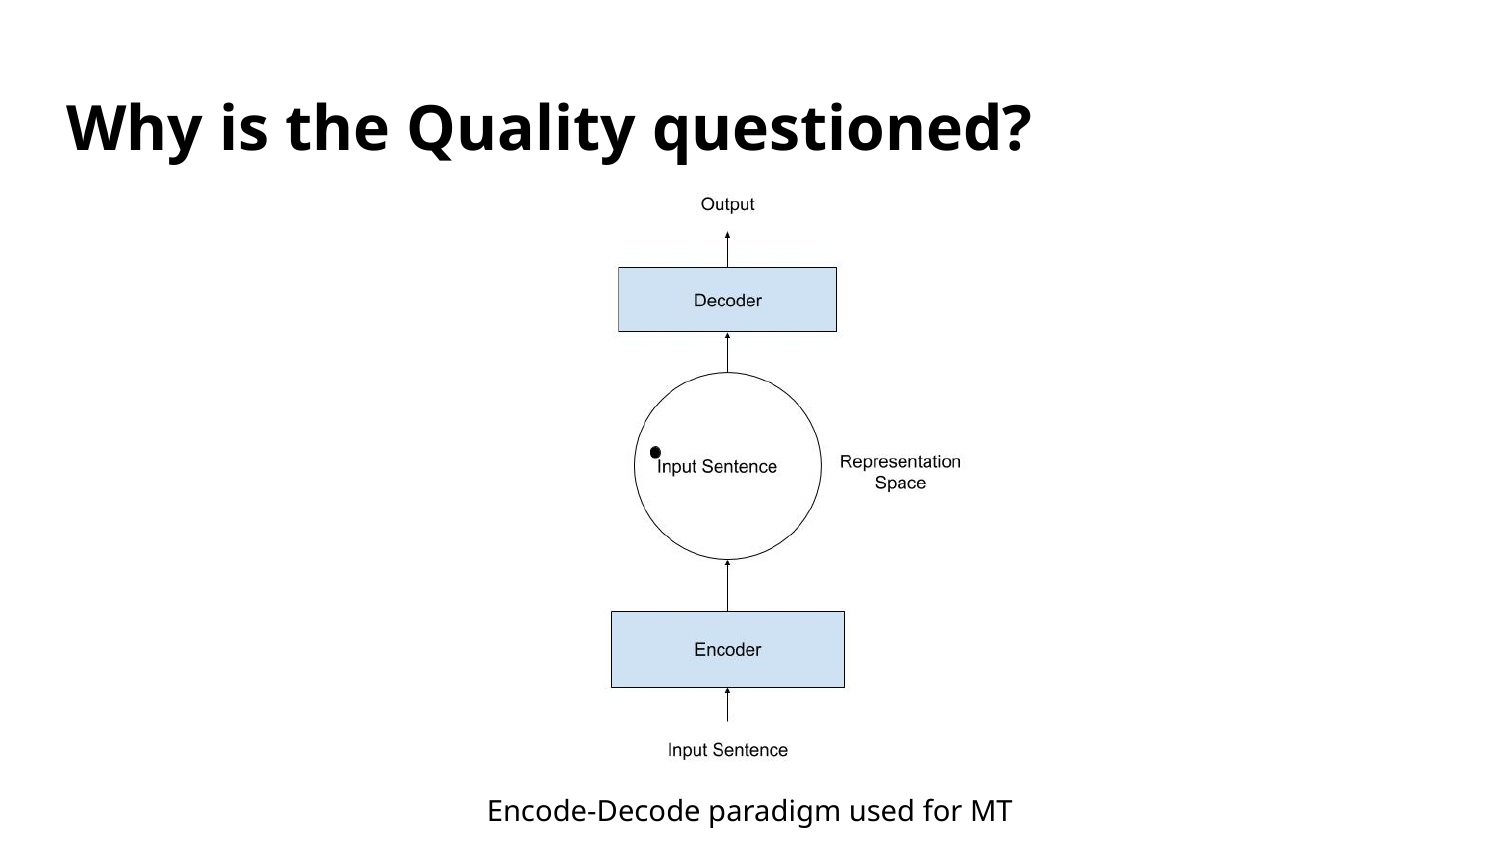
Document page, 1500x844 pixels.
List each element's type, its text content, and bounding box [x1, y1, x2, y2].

text_box Encode-Decode paradigm used for MT [391, 777, 1109, 826]
title Why is the Quality questioned? [51, 72, 1449, 176]
picture [422, 181, 1077, 792]
